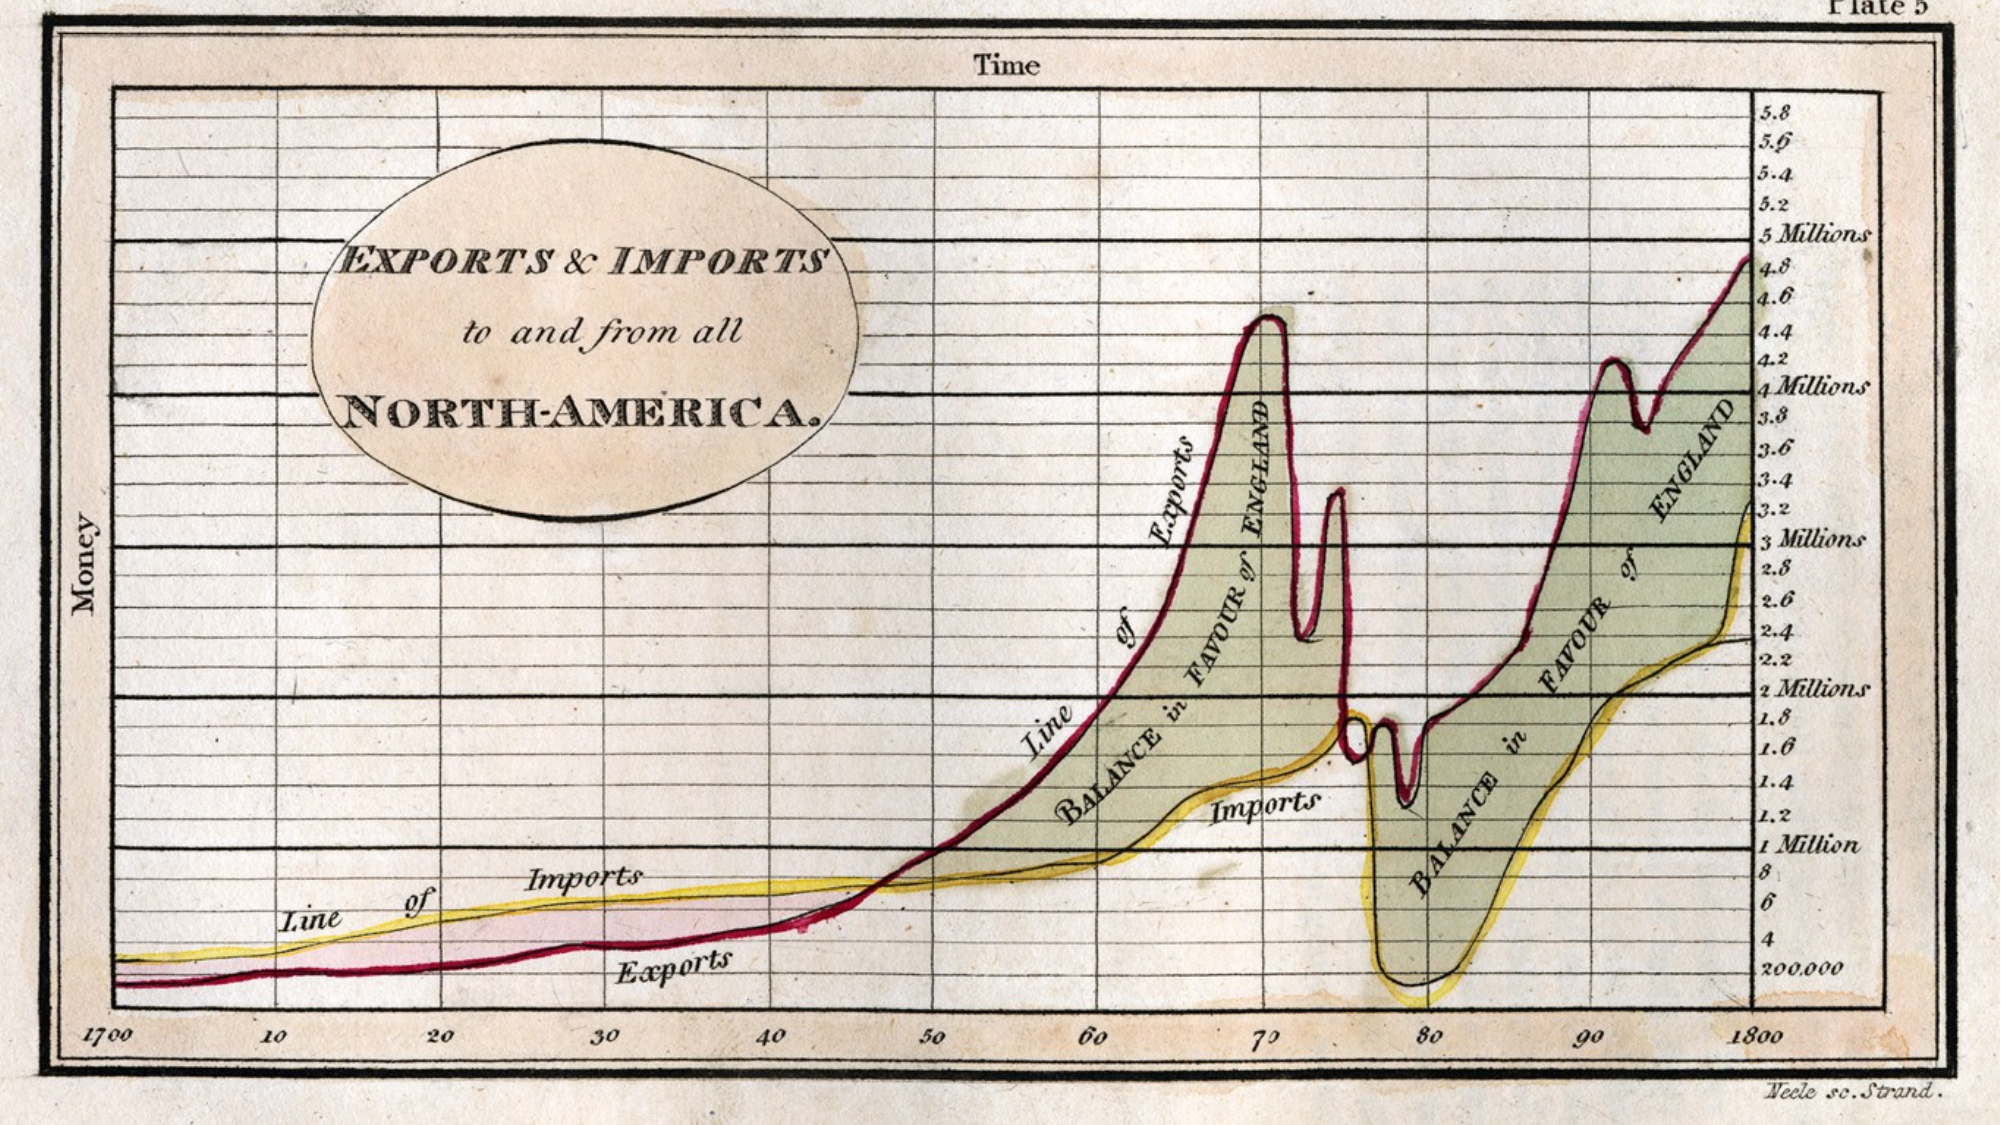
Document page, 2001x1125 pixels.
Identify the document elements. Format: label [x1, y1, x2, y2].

list [0, 0, 2000, 1125]
